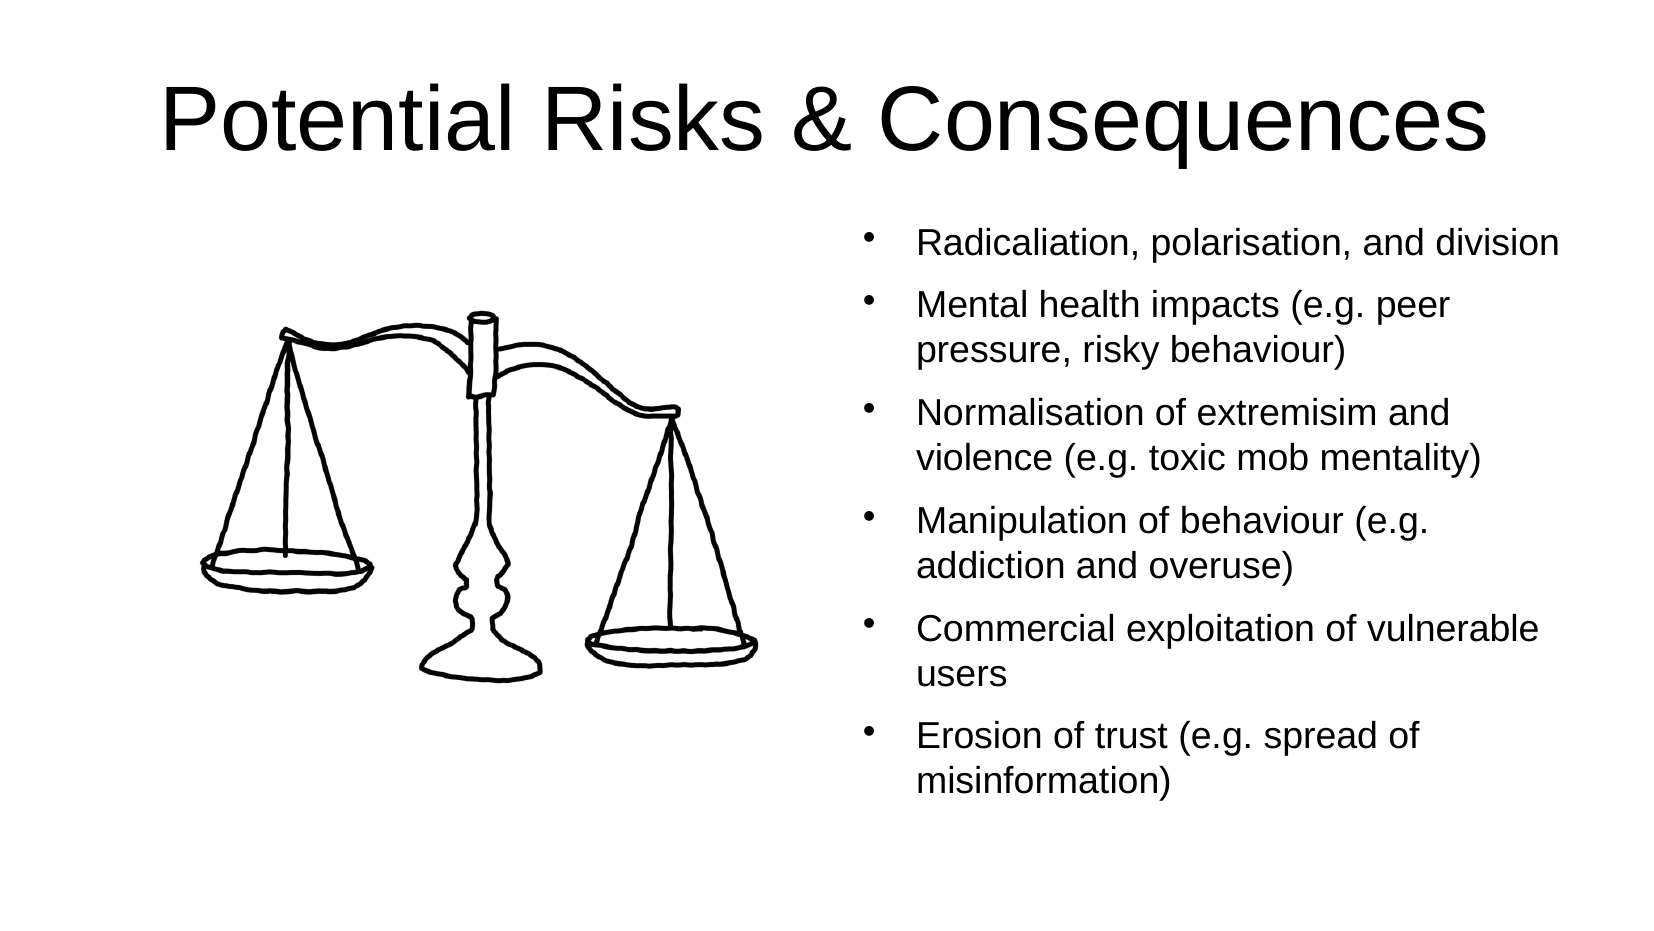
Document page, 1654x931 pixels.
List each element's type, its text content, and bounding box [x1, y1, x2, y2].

picture [0, 10, 1145, 931]
list Radicaliation, polarisation, and division Mental health impacts (e.g. peer pressure, risky behaviour) Normalisation of extremisim and violence (e.g. toxic mob mentality) Manipulation of behaviour (e.g. addiction and overuse) Commercial exploitation of vulnerable users Erosion of trust (e.g. spread of misinformation) [1145, 217, 1569, 914]
title Potential Risks & Consequences [1145, 37, 1569, 190]
